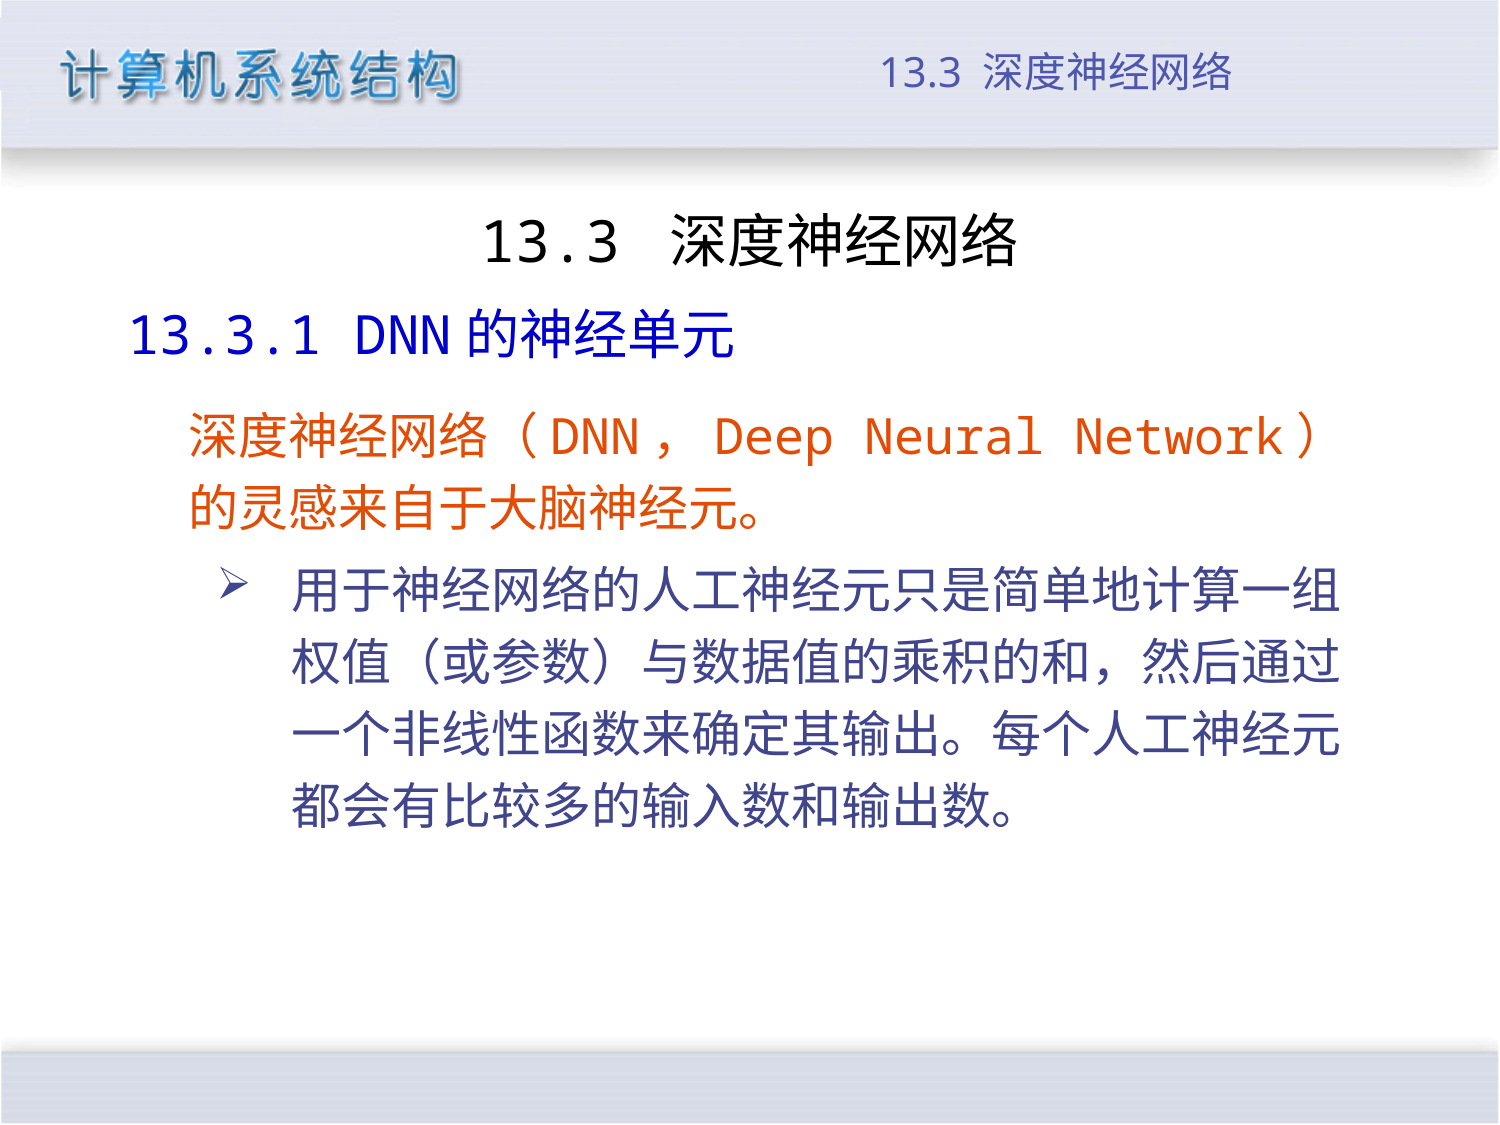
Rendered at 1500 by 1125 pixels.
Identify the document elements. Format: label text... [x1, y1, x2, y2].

text_box 13.3.1 DNN的神经单元 [112, 293, 1235, 373]
picture [0, 282, 1500, 1125]
picture [0, 0, 1500, 196]
text_box 13.3 深度神经网络 [0, 196, 1500, 282]
list 深度神经网络（DNN，Deep Neural Network）的灵感来自于大脑神经元。 用于神经网络的人工神经元只是简单地计算一组权值（或参数）与数据值的乘积的和，然后通过一个非线性函数来确定其输出。每个人工神经元都会有比较多的输入数和输出数。 [97, 384, 1403, 885]
title 13.3 深度神经网络 [637, 40, 1476, 104]
